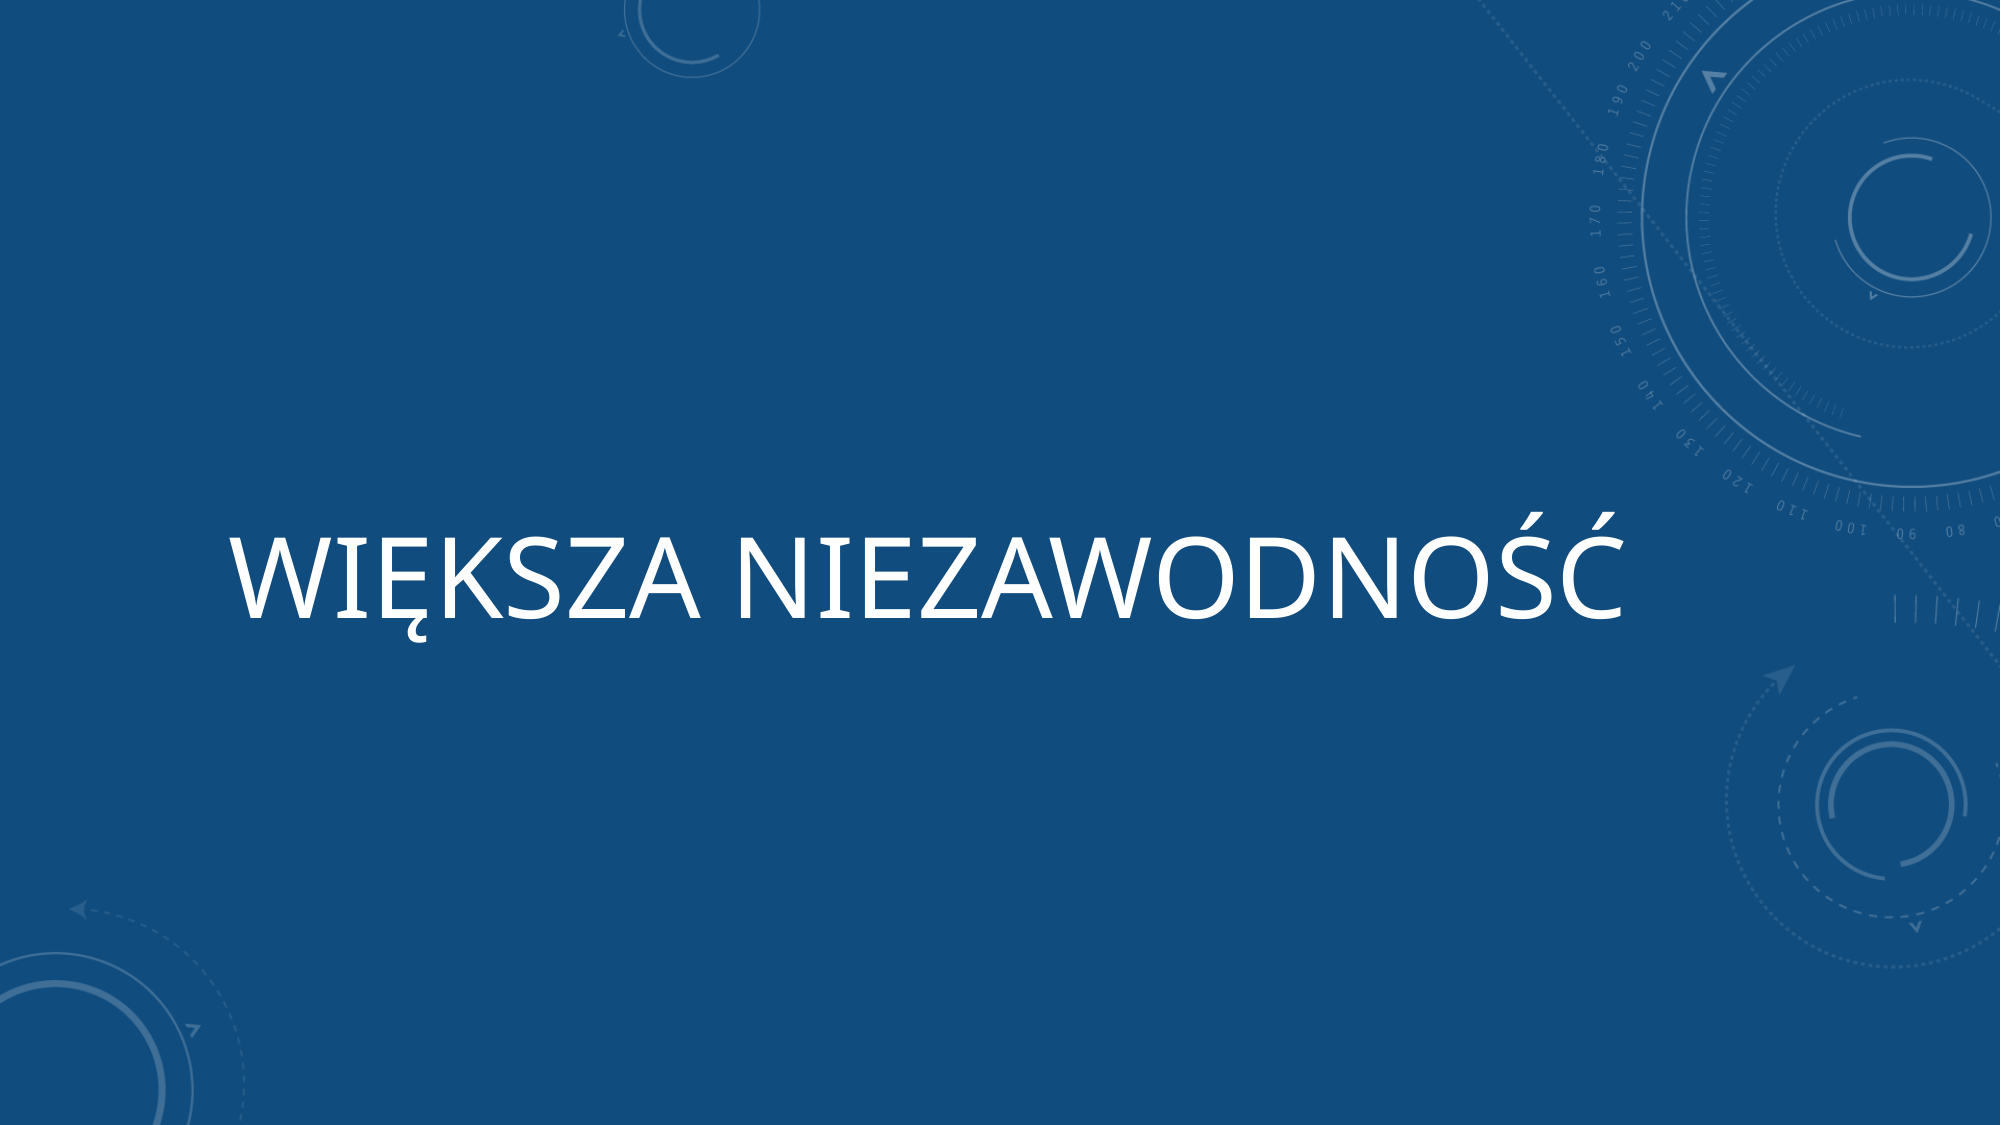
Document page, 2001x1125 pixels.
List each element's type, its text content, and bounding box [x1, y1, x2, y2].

picture [0, 0, 2000, 1125]
title Większa niezawodność [112, 99, 1775, 1047]
